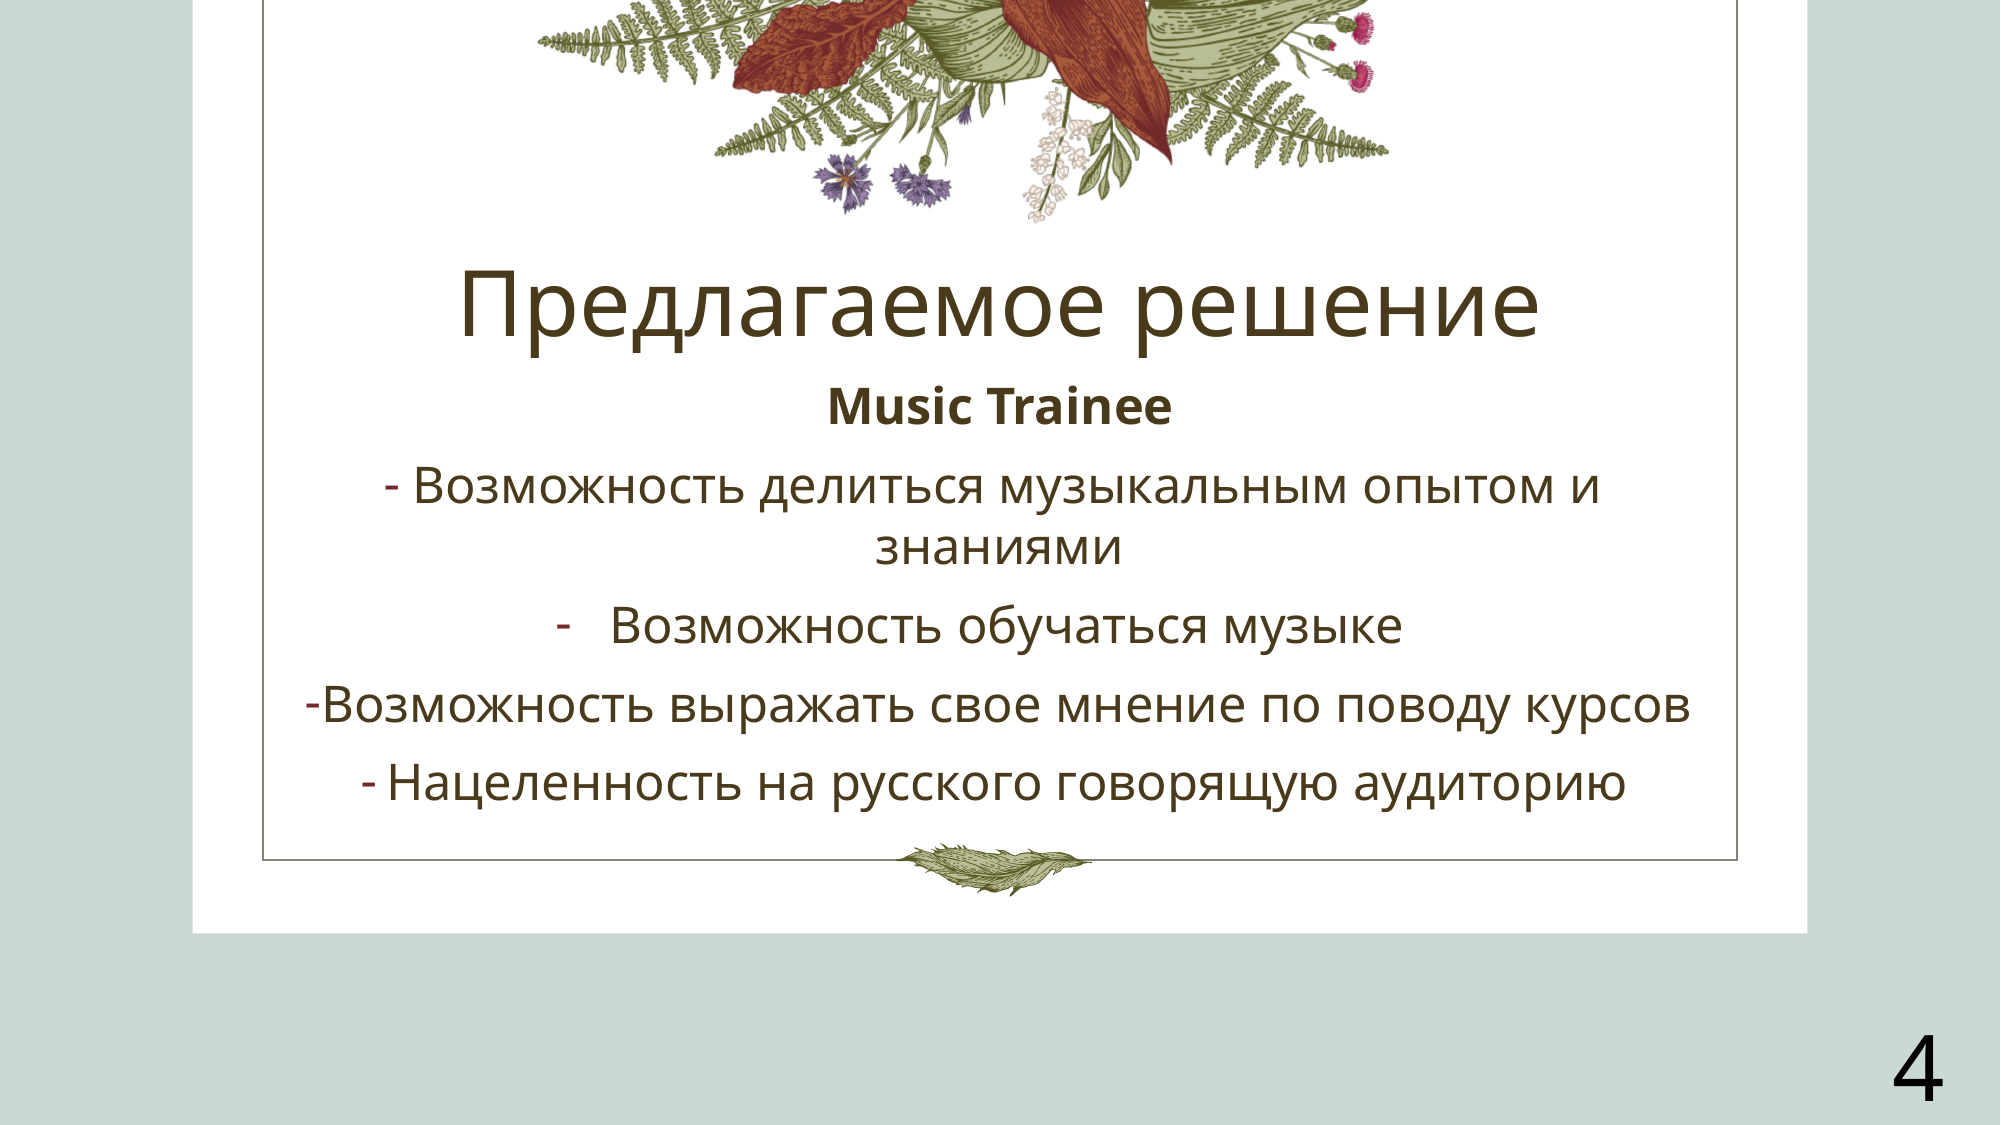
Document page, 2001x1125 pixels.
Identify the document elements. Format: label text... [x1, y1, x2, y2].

slide_number 4 [1510, 1042, 1961, 1103]
picture [535, 0, 1416, 243]
list Music Trainee Возможность делиться музыкальным опытом и знаниями Возможность обучаться музыке Возможность выражать свое мнение по поводу курсов Нацеленность на русского говорящую аудиторию [286, 366, 1714, 878]
picture [894, 878, 1093, 897]
title Предлагаемое решение [286, 247, 1714, 366]
